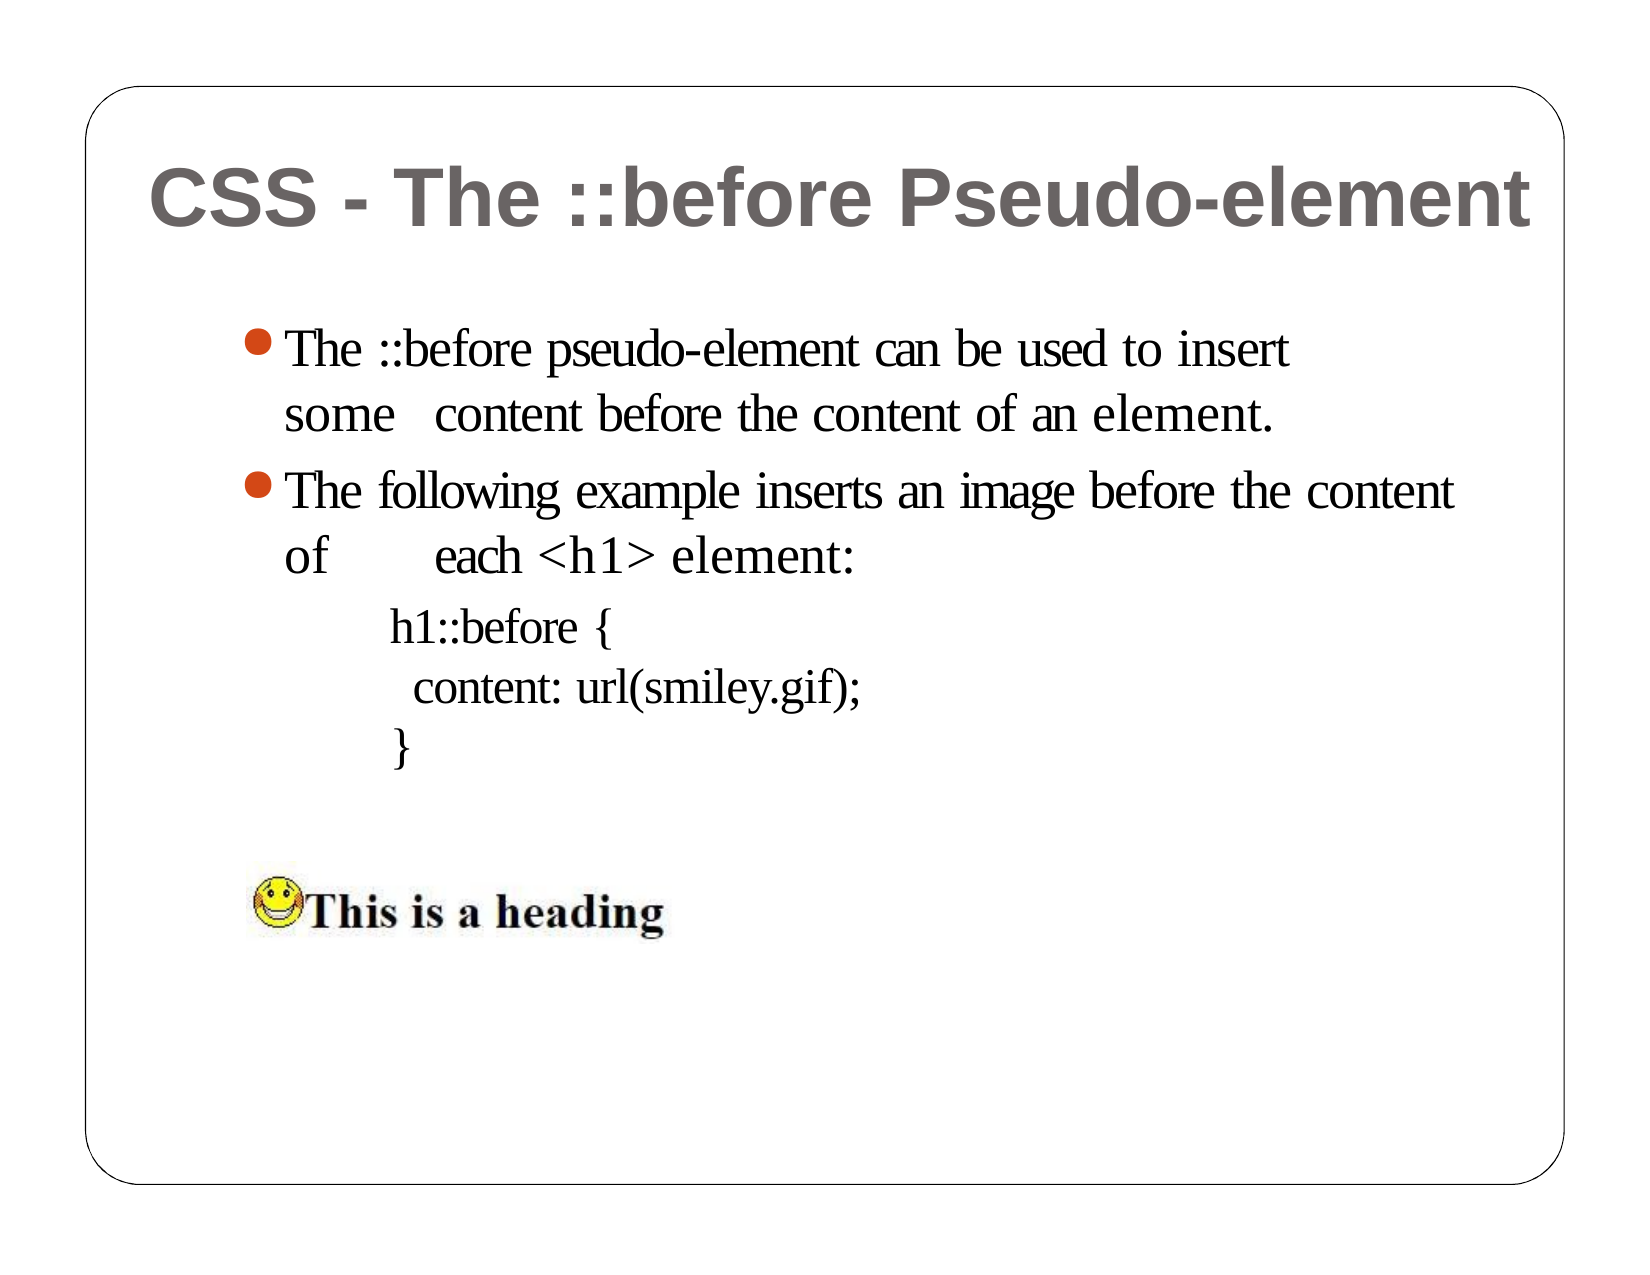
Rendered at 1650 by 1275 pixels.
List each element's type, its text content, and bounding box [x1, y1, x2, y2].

title CSS - The ::before Pseudo-element [146, 141, 1650, 357]
slide_number 67 [113, 1113, 160, 1275]
picture [245, 861, 700, 944]
text_box The ::before pseudo-element can be used to insert some content before the content of an element. The following example inserts an image before the content of each <h1> element: h1::before { content: url(smiley.gif); } [237, 310, 1487, 774]
